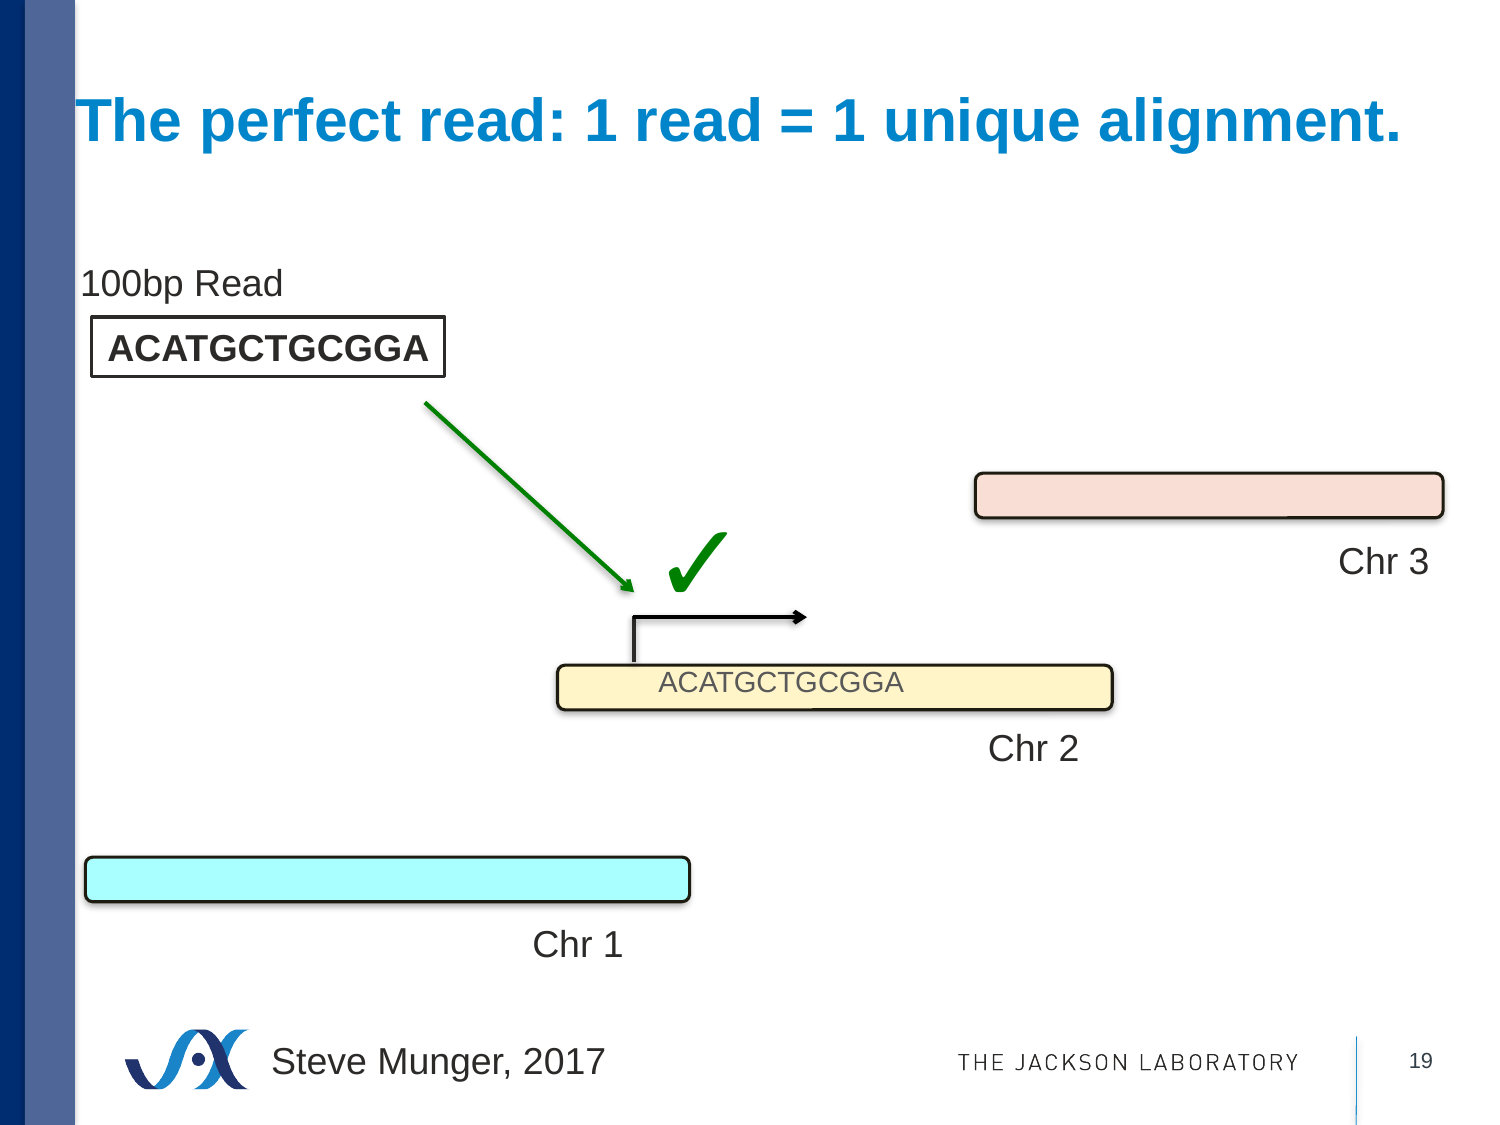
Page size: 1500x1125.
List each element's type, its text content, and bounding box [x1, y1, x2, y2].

text_box Steve Munger, 2017 [256, 1030, 622, 1090]
text_box ACATGCTGCGGA [556, 664, 1114, 711]
picture [957, 1051, 1097, 1076]
slide_number 19 [1097, 1030, 1448, 1091]
title The perfect read: 1 read = 1 unique alignment. [75, 26, 1425, 162]
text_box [424, 402, 635, 593]
text_box ✓ [637, 484, 762, 613]
text_box [84, 856, 691, 903]
text_box Chr 3 [1323, 529, 1445, 590]
text_box ACATGCTGCGGA [91, 317, 445, 377]
text_box Chr 2 [973, 716, 1094, 777]
text_box 100bp Read [65, 251, 299, 312]
text_box [974, 472, 1444, 519]
text_box Chr 1 [517, 912, 639, 973]
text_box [632, 615, 808, 663]
picture [110, 1011, 268, 1106]
